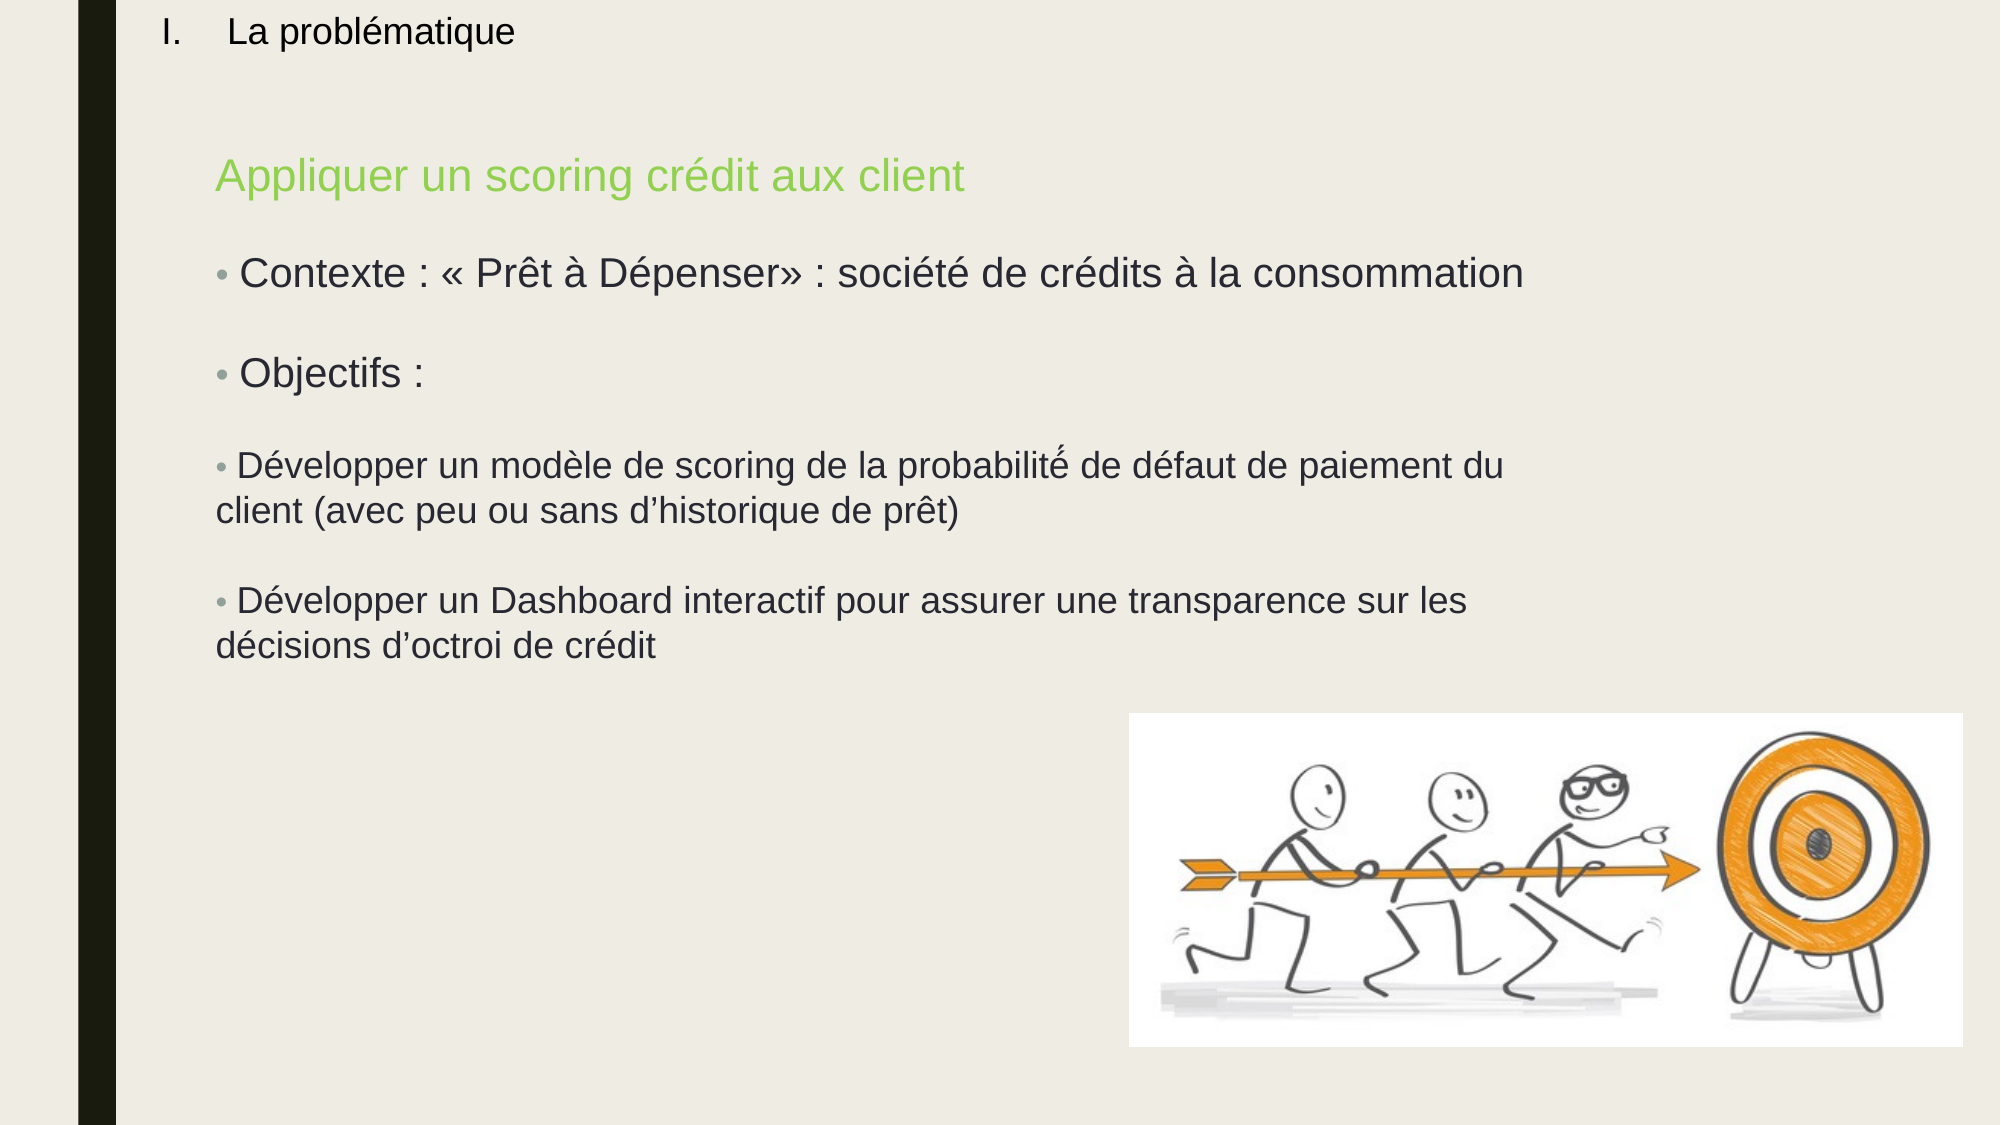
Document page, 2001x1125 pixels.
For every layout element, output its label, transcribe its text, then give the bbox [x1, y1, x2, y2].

text_box Appliquer un scoring crédit aux client • Contexte : « Prêt à Dépenser» : société de crédits à la consommation • Objectifs : • Développer un modèle de scoring de la probabilité́ de défaut de paiement du client (avec peu ou sans d’historique de prêt) • Développer un Dashboard interactif pour assurer une transparence sur les décisions d’octroi de crédit [200, 138, 1586, 673]
text_box La problématique [146, 0, 542, 60]
picture [1129, 713, 1963, 1047]
